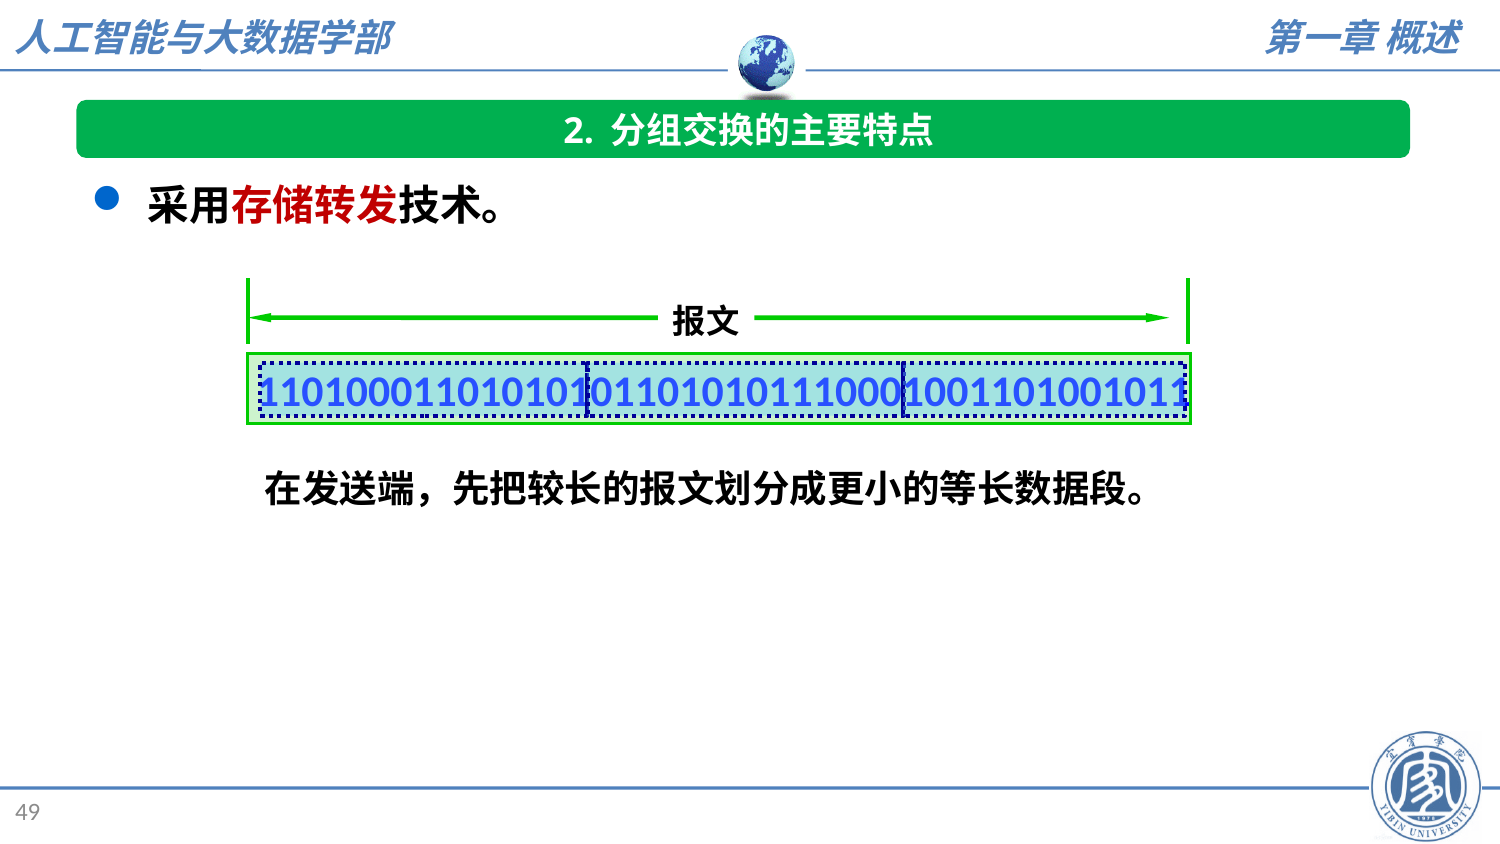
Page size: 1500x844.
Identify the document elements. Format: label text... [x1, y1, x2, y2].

text_box [755, 313, 1170, 322]
text_box 在发送端，先把较长的报文划分成更小的等长数据段。 [247, 457, 1191, 518]
list 2. 分组交换的主要特点 [204, 99, 1293, 158]
picture [736, 33, 796, 99]
text_box [252, 313, 658, 322]
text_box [260, 362, 1186, 416]
text_box 110100011010101011010101110001001101001011 [242, 355, 1212, 423]
slide_number 49 [0, 787, 350, 833]
text_box 报文 [658, 292, 755, 348]
list 采用存储转发技术。 [76, 159, 1410, 716]
